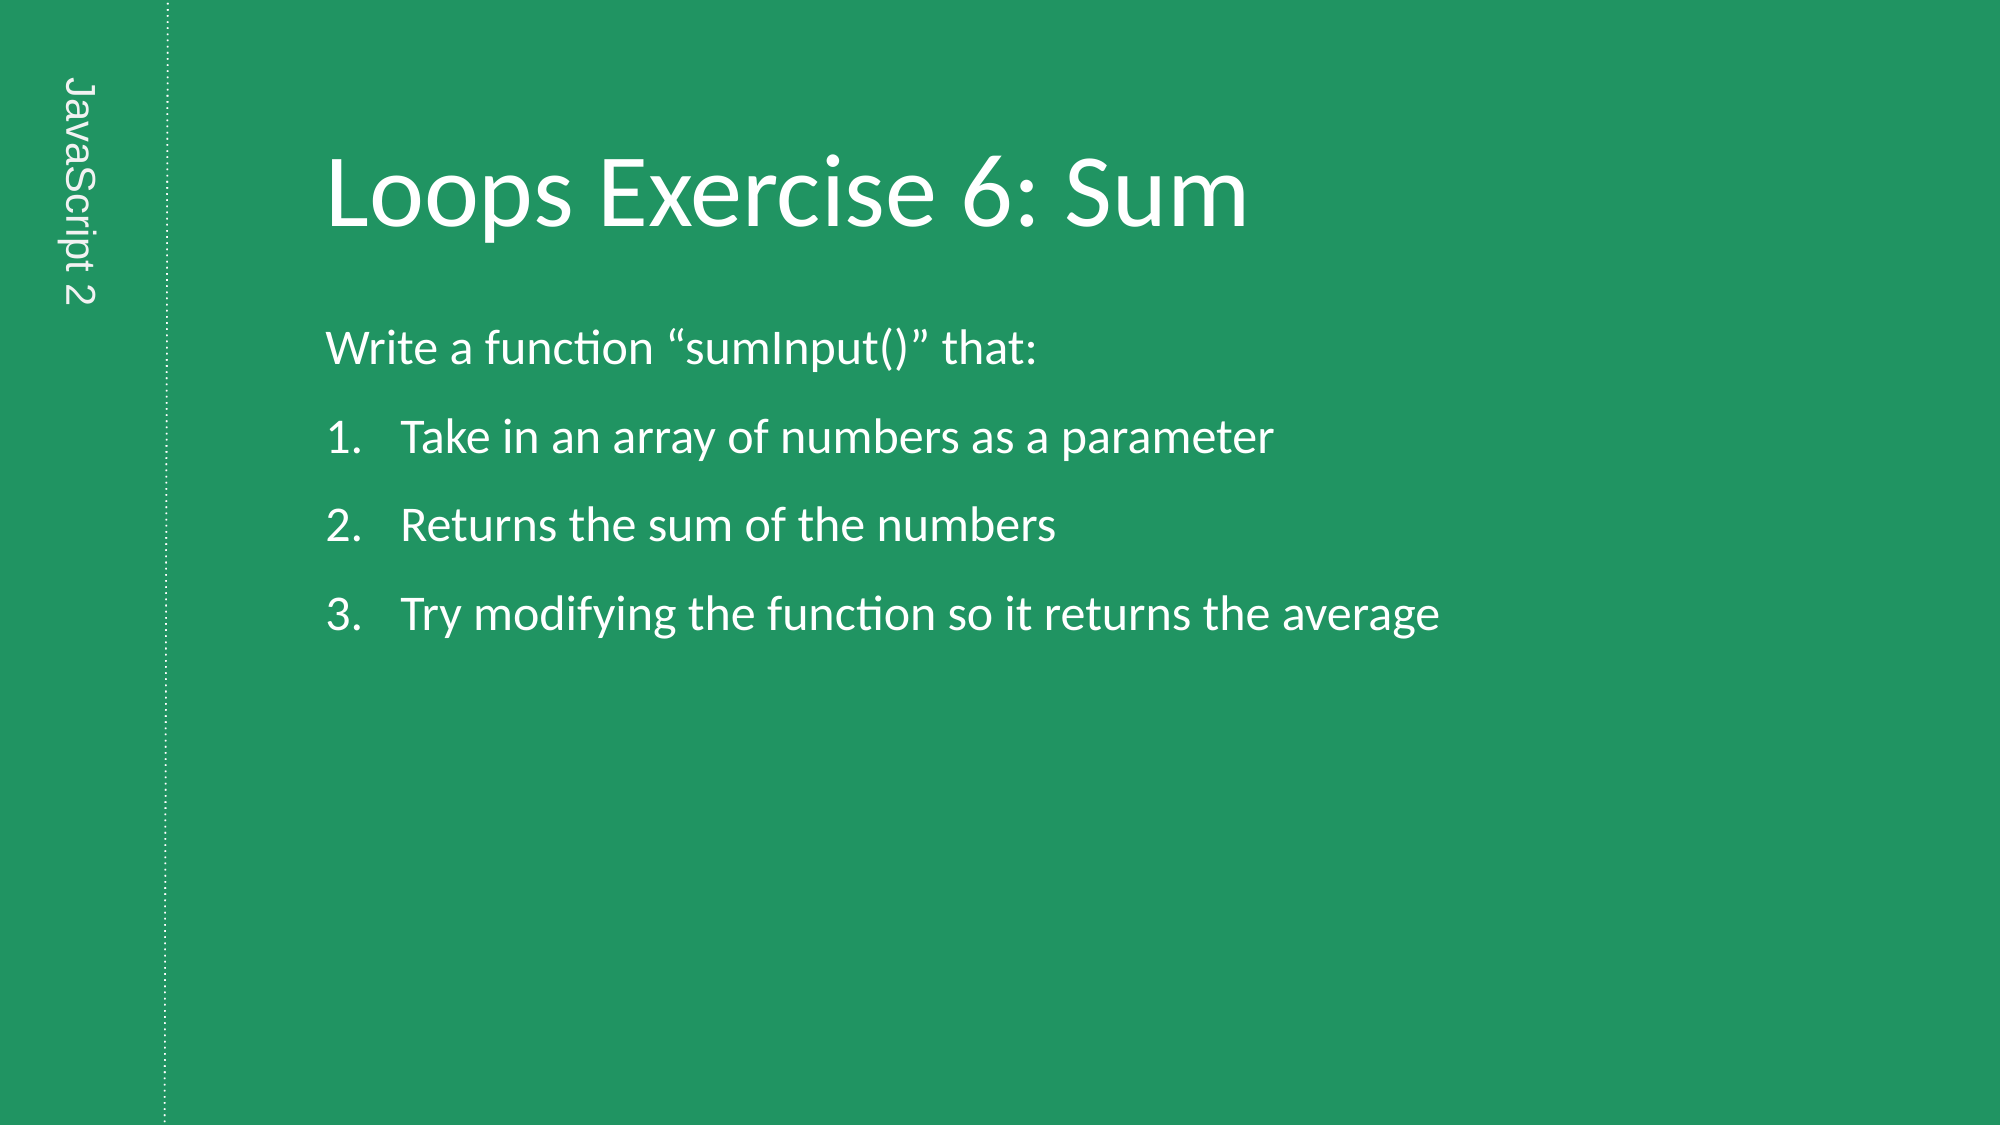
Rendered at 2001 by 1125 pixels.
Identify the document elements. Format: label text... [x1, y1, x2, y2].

title Loops Exercise 6: Sum [310, 114, 2000, 265]
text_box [164, 0, 168, 1125]
list Write a function “sumInput()” that: Take in an array of numbers as a parameter Returns the sum of the numbers Try modifying the function so it returns the average [310, 295, 1702, 835]
